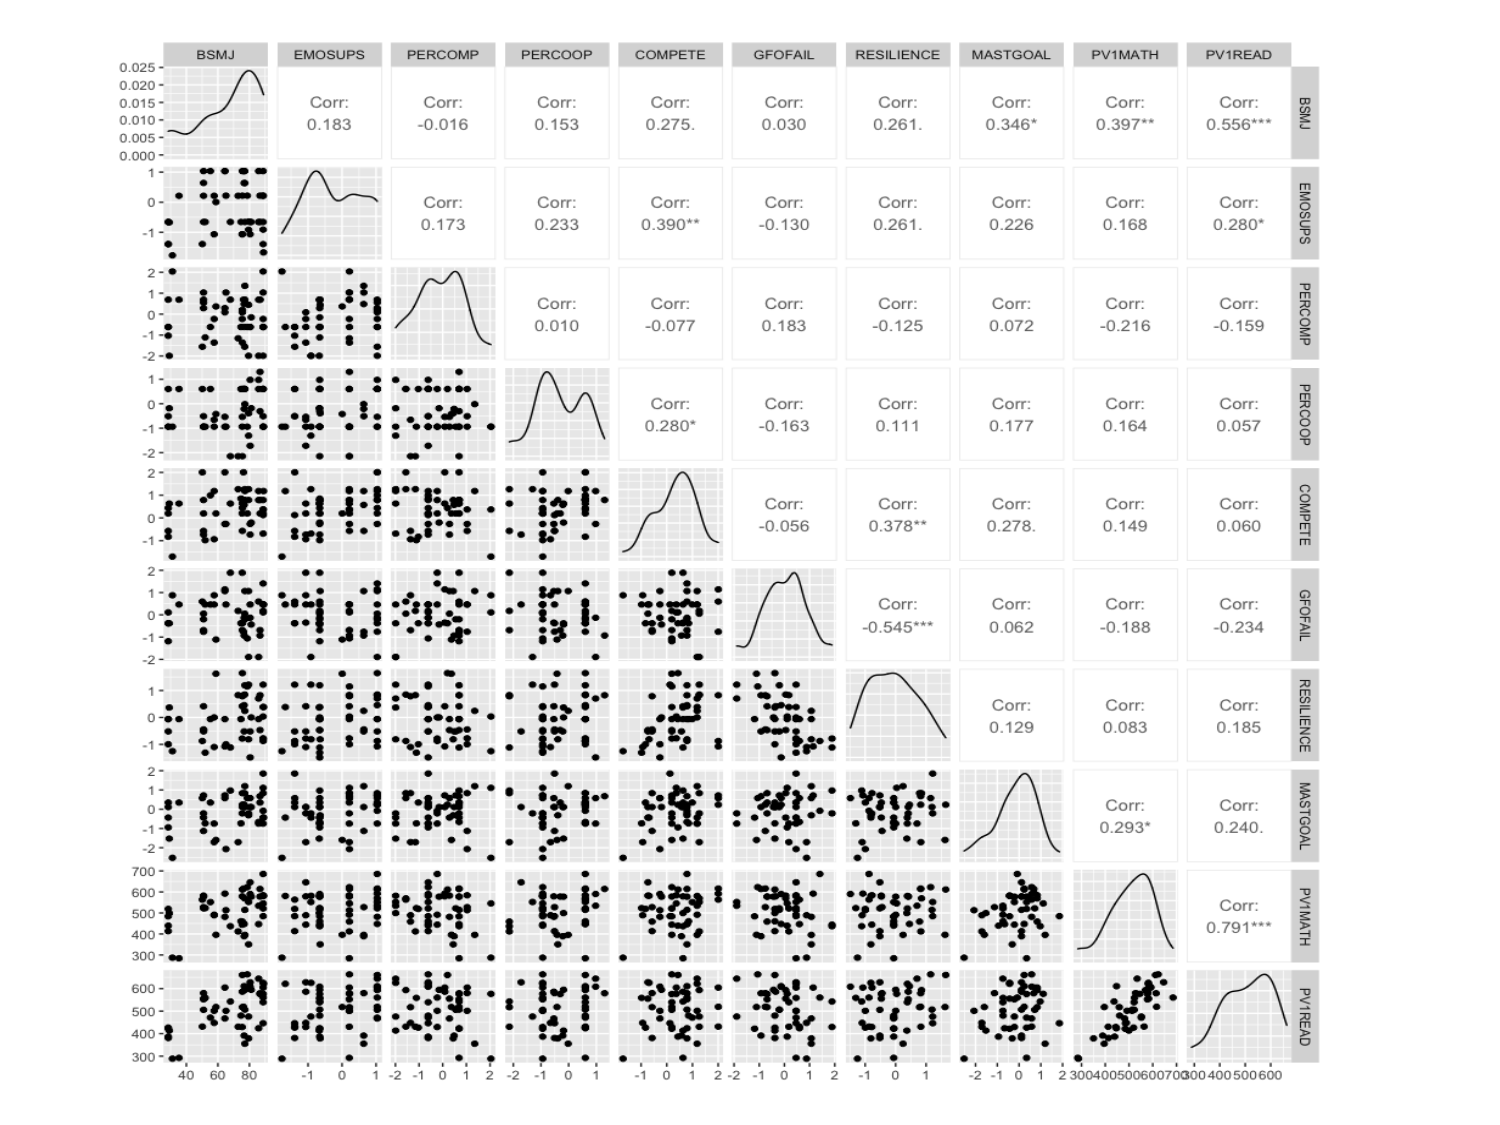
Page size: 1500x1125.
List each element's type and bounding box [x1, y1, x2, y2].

picture [111, 35, 1328, 1090]
